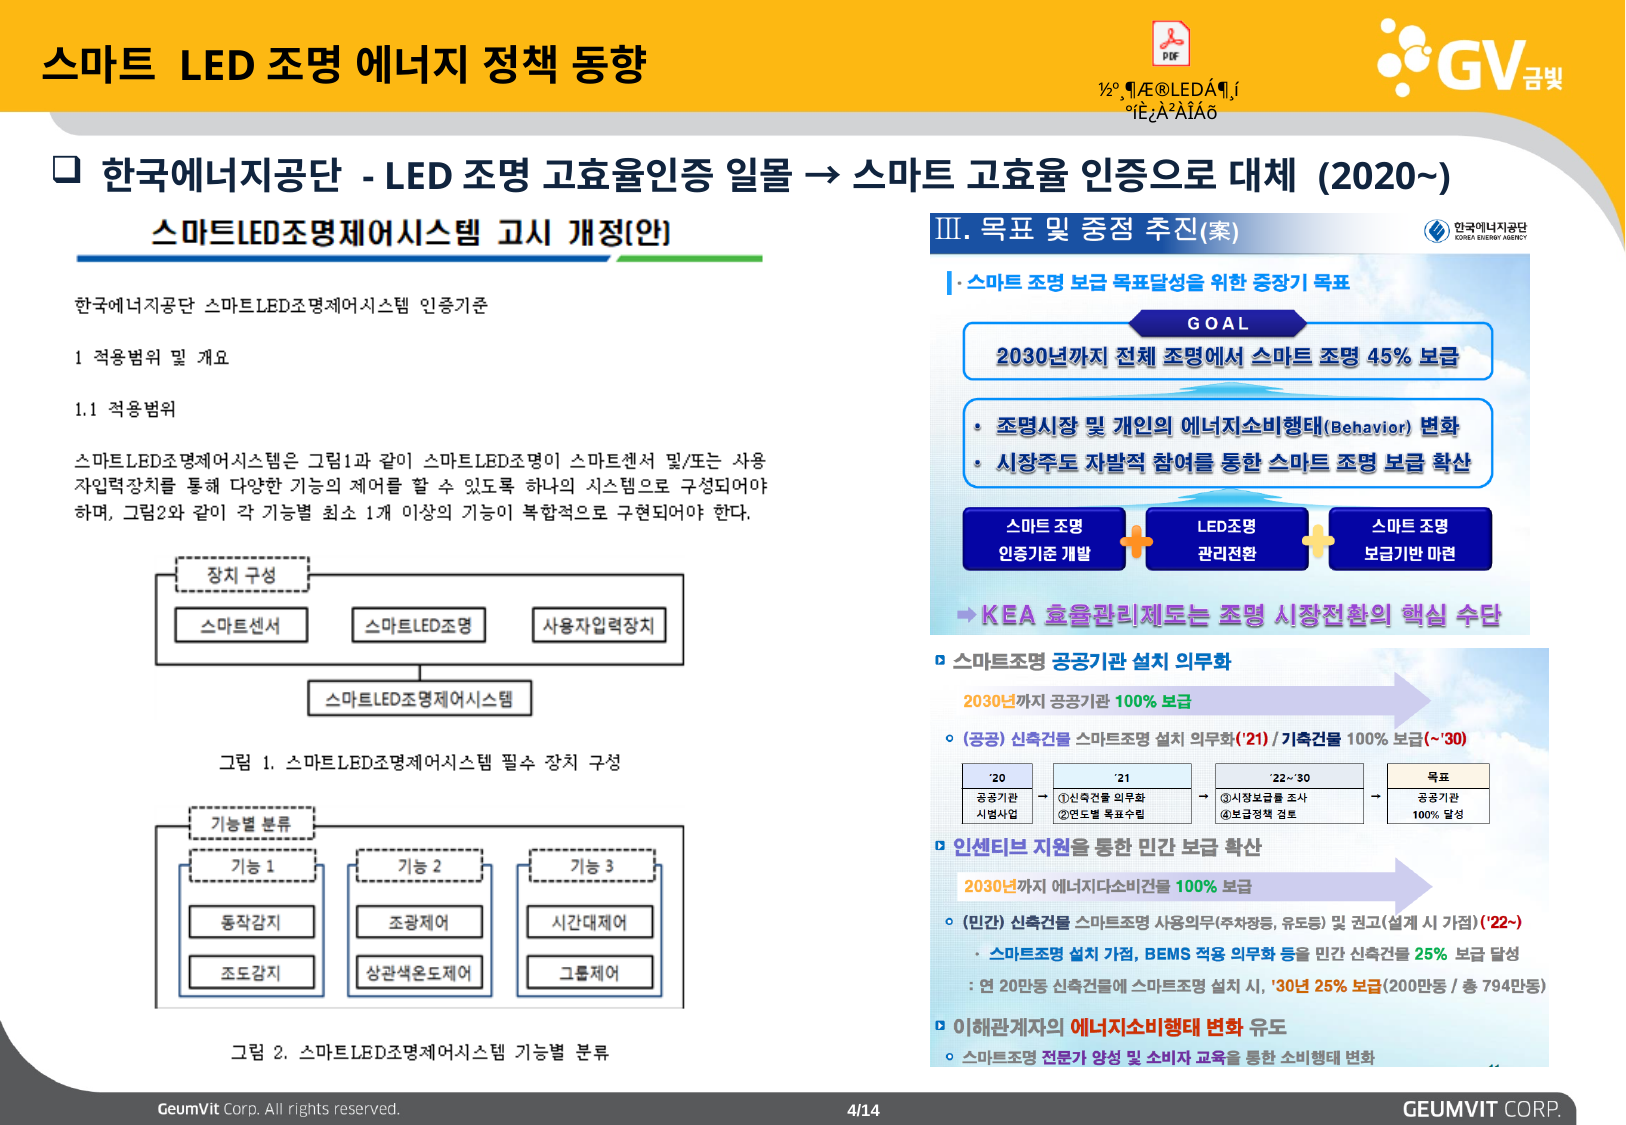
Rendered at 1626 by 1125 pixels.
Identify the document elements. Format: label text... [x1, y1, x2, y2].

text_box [1095, 19, 1247, 147]
picture [0, 0, 1626, 1125]
title 스마트 LED조명 에너지 정책 동향 [1247, 19, 1625, 110]
title 스마트 LED조명 에너지 정책 동향 [0, 19, 1094, 110]
text_box 한국에너지공단 - LED조명 고효율인증 일몰 → 스마트 고효율 인증으로 대체 (2020~) [21, 131, 1581, 210]
